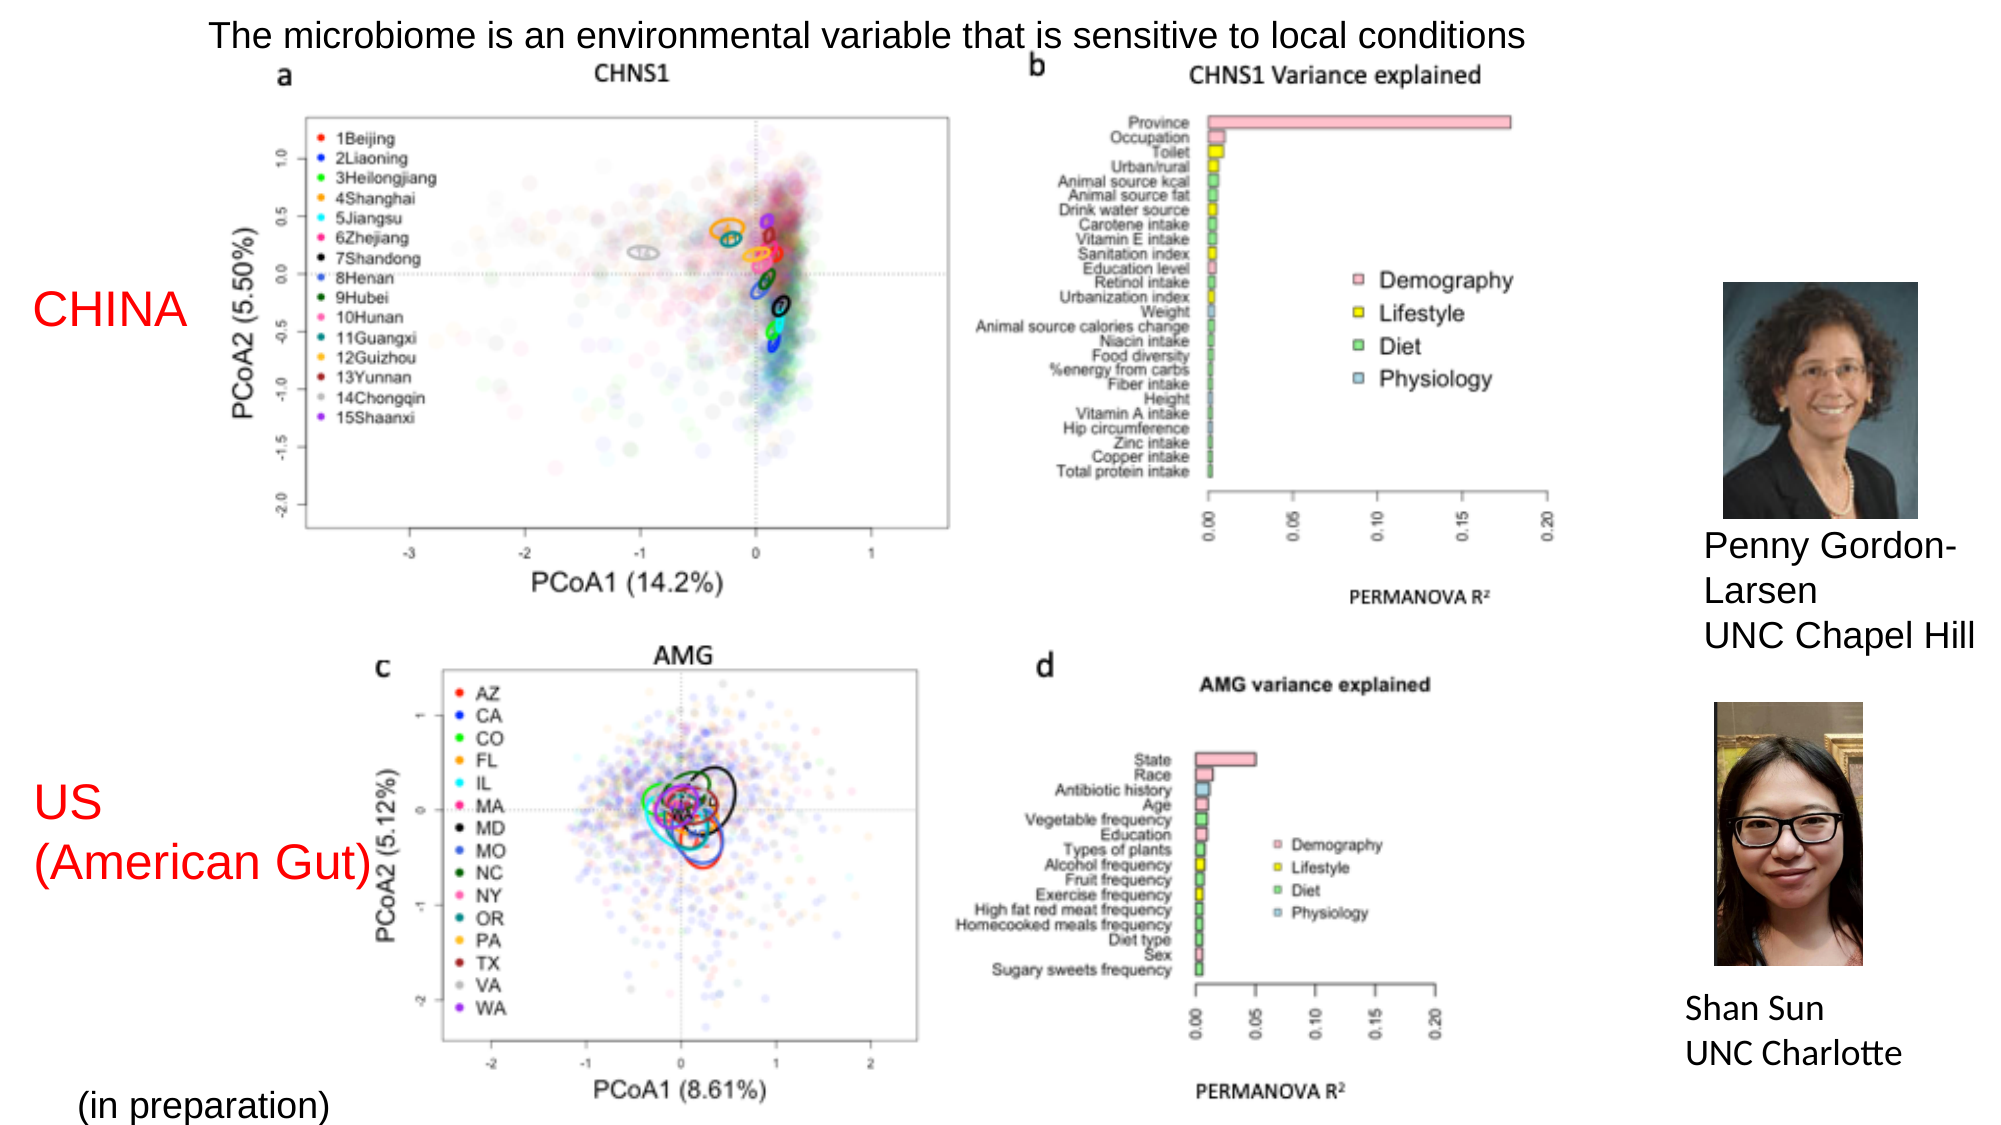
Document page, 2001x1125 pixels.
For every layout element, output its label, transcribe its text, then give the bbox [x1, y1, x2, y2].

picture [1714, 702, 1863, 966]
text_box CHINA [17, 268, 203, 344]
text_box (in preparation) [62, 1073, 346, 1125]
text_box Shan Sun UNC Charlotte [1670, 975, 1918, 1080]
text_box Penny Gordon- Larsen UNC Chapel Hill [1688, 514, 1991, 664]
picture [223, 35, 1612, 1120]
text_box US (American Gut) [18, 762, 347, 898]
text_box The microbiome is an environmental variable that is sensitive to local conditions [193, 3, 1542, 64]
picture [1723, 282, 1918, 519]
